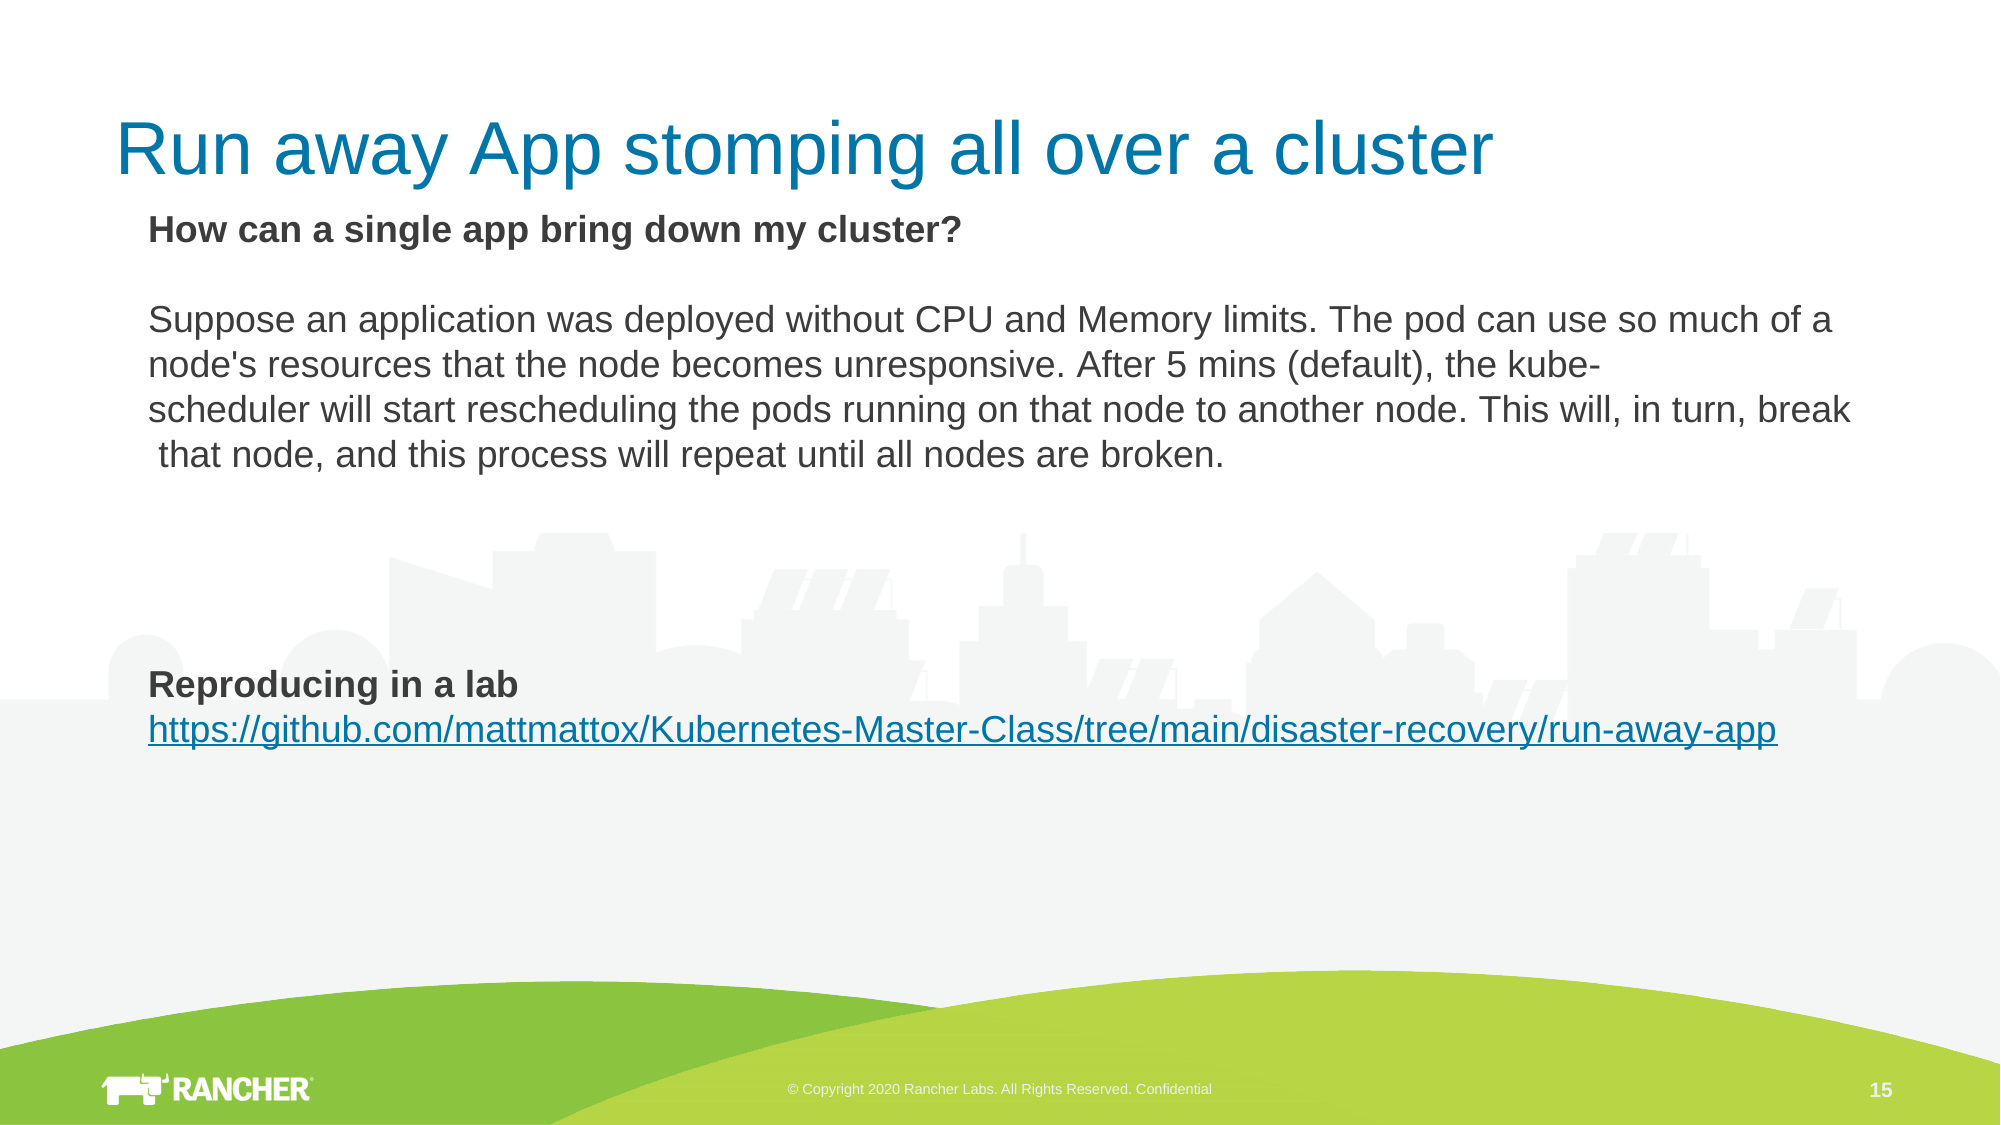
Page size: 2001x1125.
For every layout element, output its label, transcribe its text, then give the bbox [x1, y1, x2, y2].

text_box How can a single app bring down my cluster? Suppose an application was deployed without CPU and Memory limits. The pod can use so much of a node's resources that the node becomes unresponsive. After 5 mins (default), the kube-scheduler will start rescheduling the pods running on that node to another node. This will, in turn, break that node, and this process will repeat until all nodes are broken. Reproducing in a lab https://github.com/mattmattox/Kubernetes-Master-Class/tree/main/disaster-recovery/run-away-app [133, 197, 1867, 758]
picture [0, 970, 2000, 1125]
title Run away App stomping all over a cluster [100, 101, 1880, 199]
